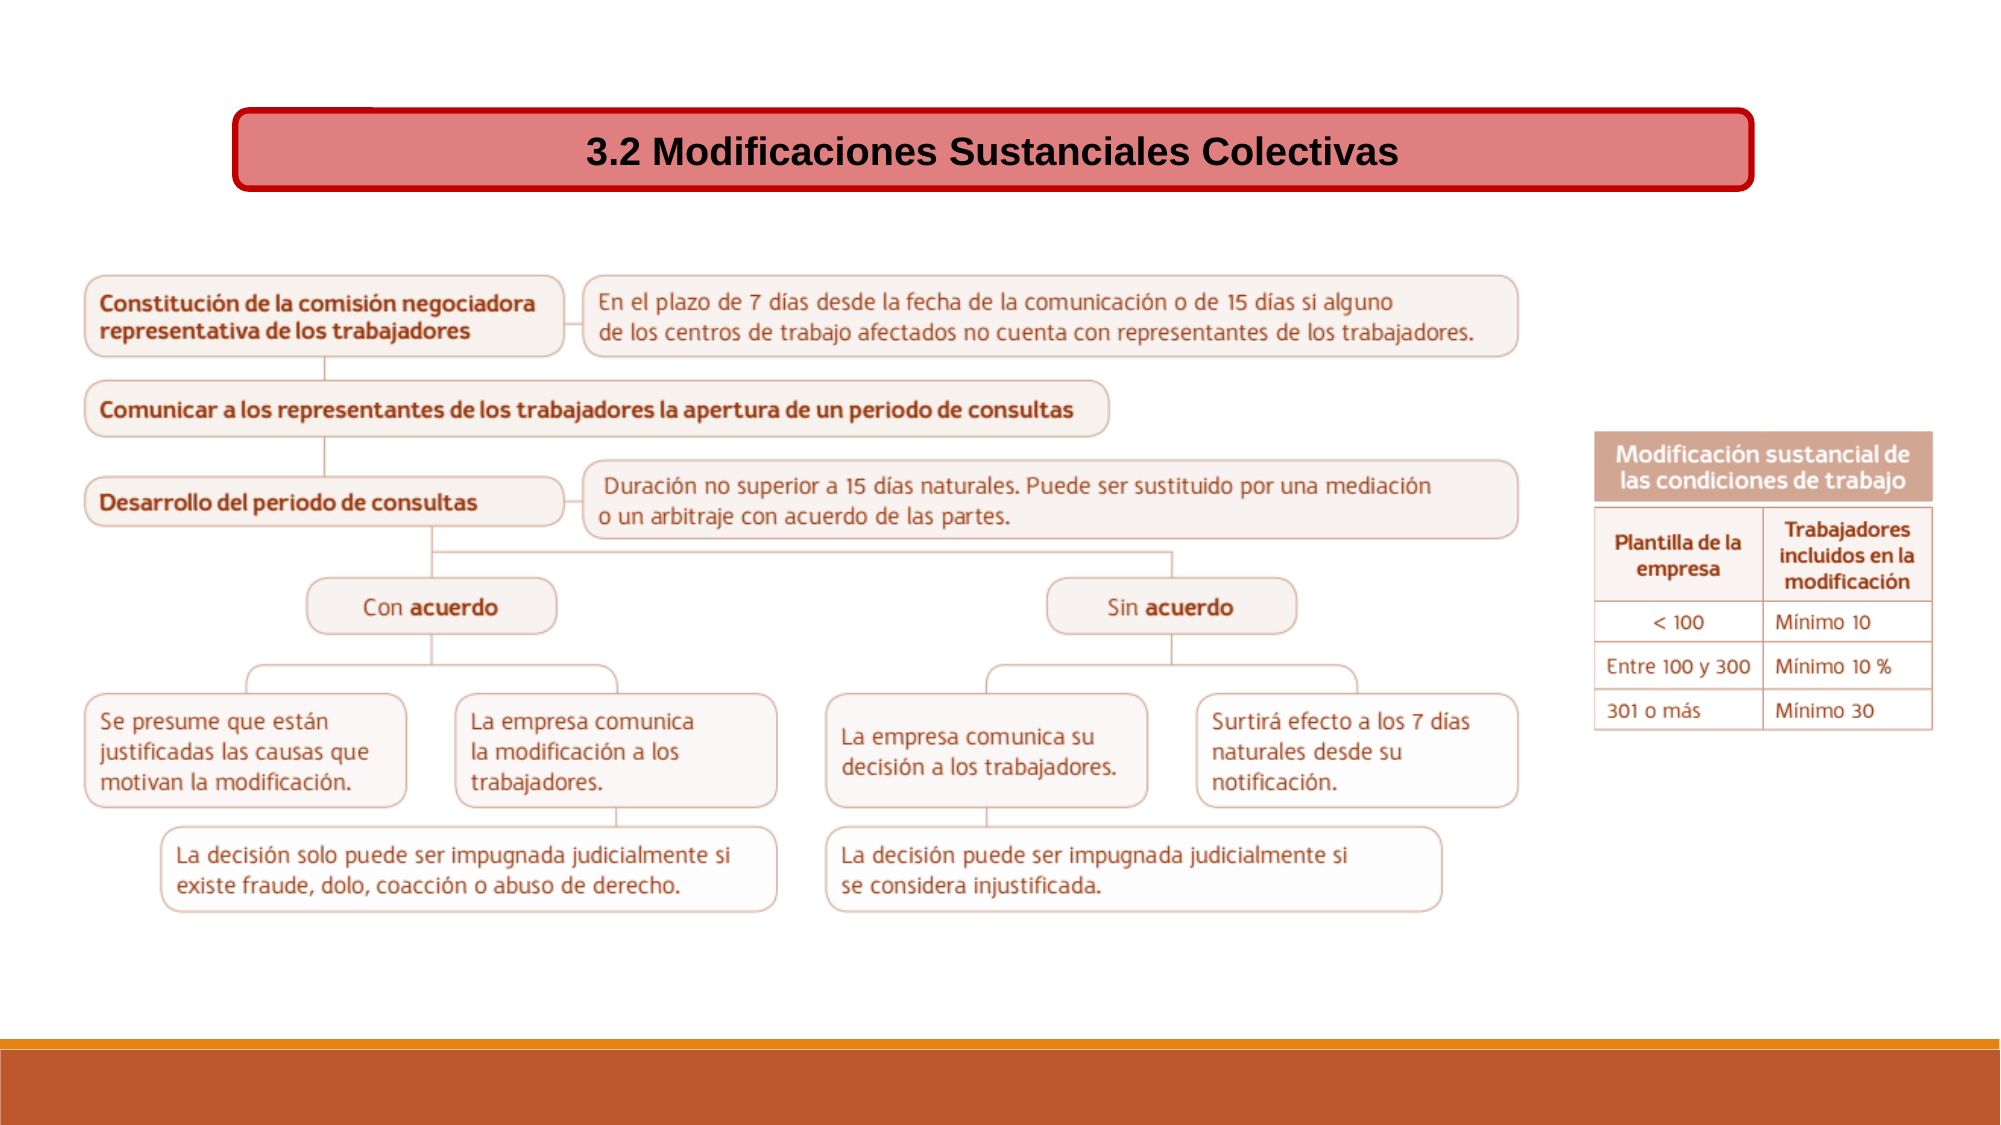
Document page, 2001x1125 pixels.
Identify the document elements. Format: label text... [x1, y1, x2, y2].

text_box 3.2 Modificaciones Sustanciales Colectivas [233, 109, 1753, 190]
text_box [52, 273, 1935, 929]
